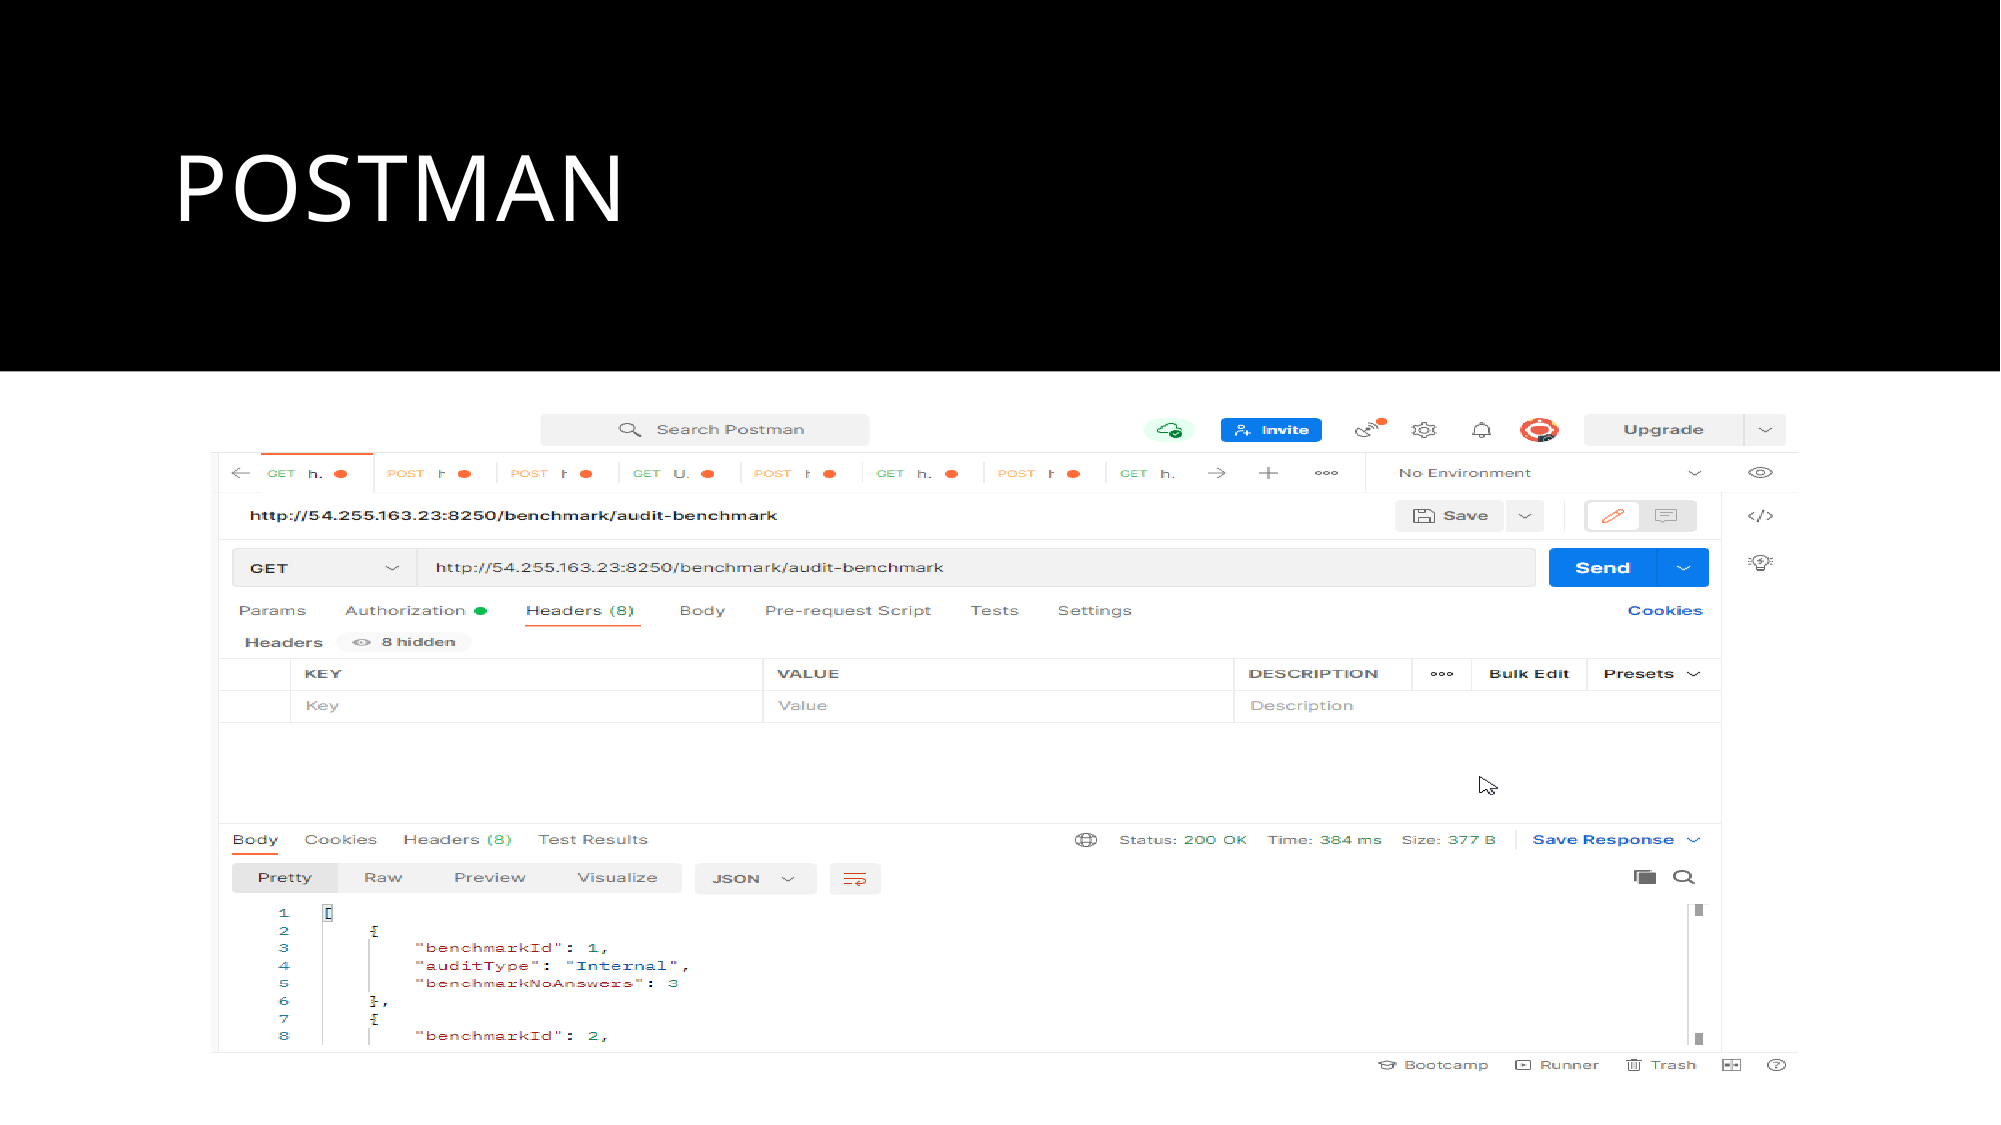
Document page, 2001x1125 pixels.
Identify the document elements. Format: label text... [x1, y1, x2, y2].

picture [210, 409, 1798, 1073]
title Postman [157, 52, 1842, 332]
